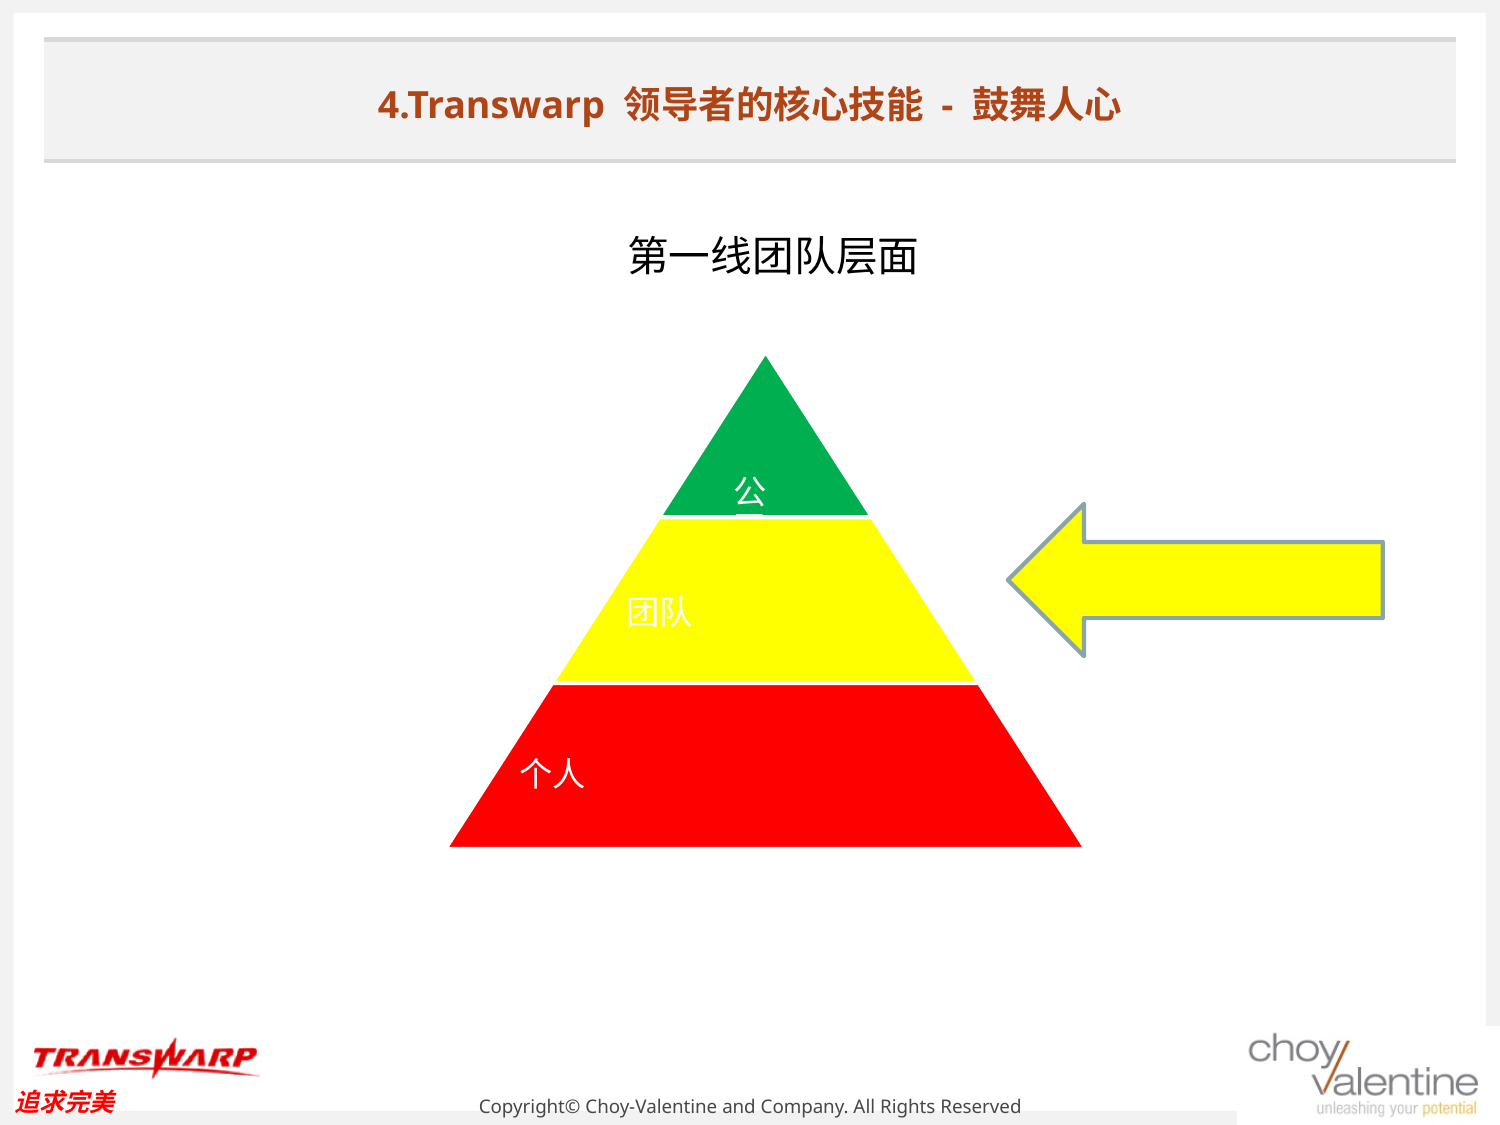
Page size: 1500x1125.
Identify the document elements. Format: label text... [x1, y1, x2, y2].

text_box 第一线团队层面 [281, 222, 1266, 288]
text_box [1090, 539, 1385, 621]
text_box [0, 1033, 331, 1125]
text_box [445, 351, 1087, 850]
title 4.Transwarp 领导者的核心技能 - 鼓舞人心 [49, 44, 1451, 163]
picture [0, 0, 1500, 1125]
